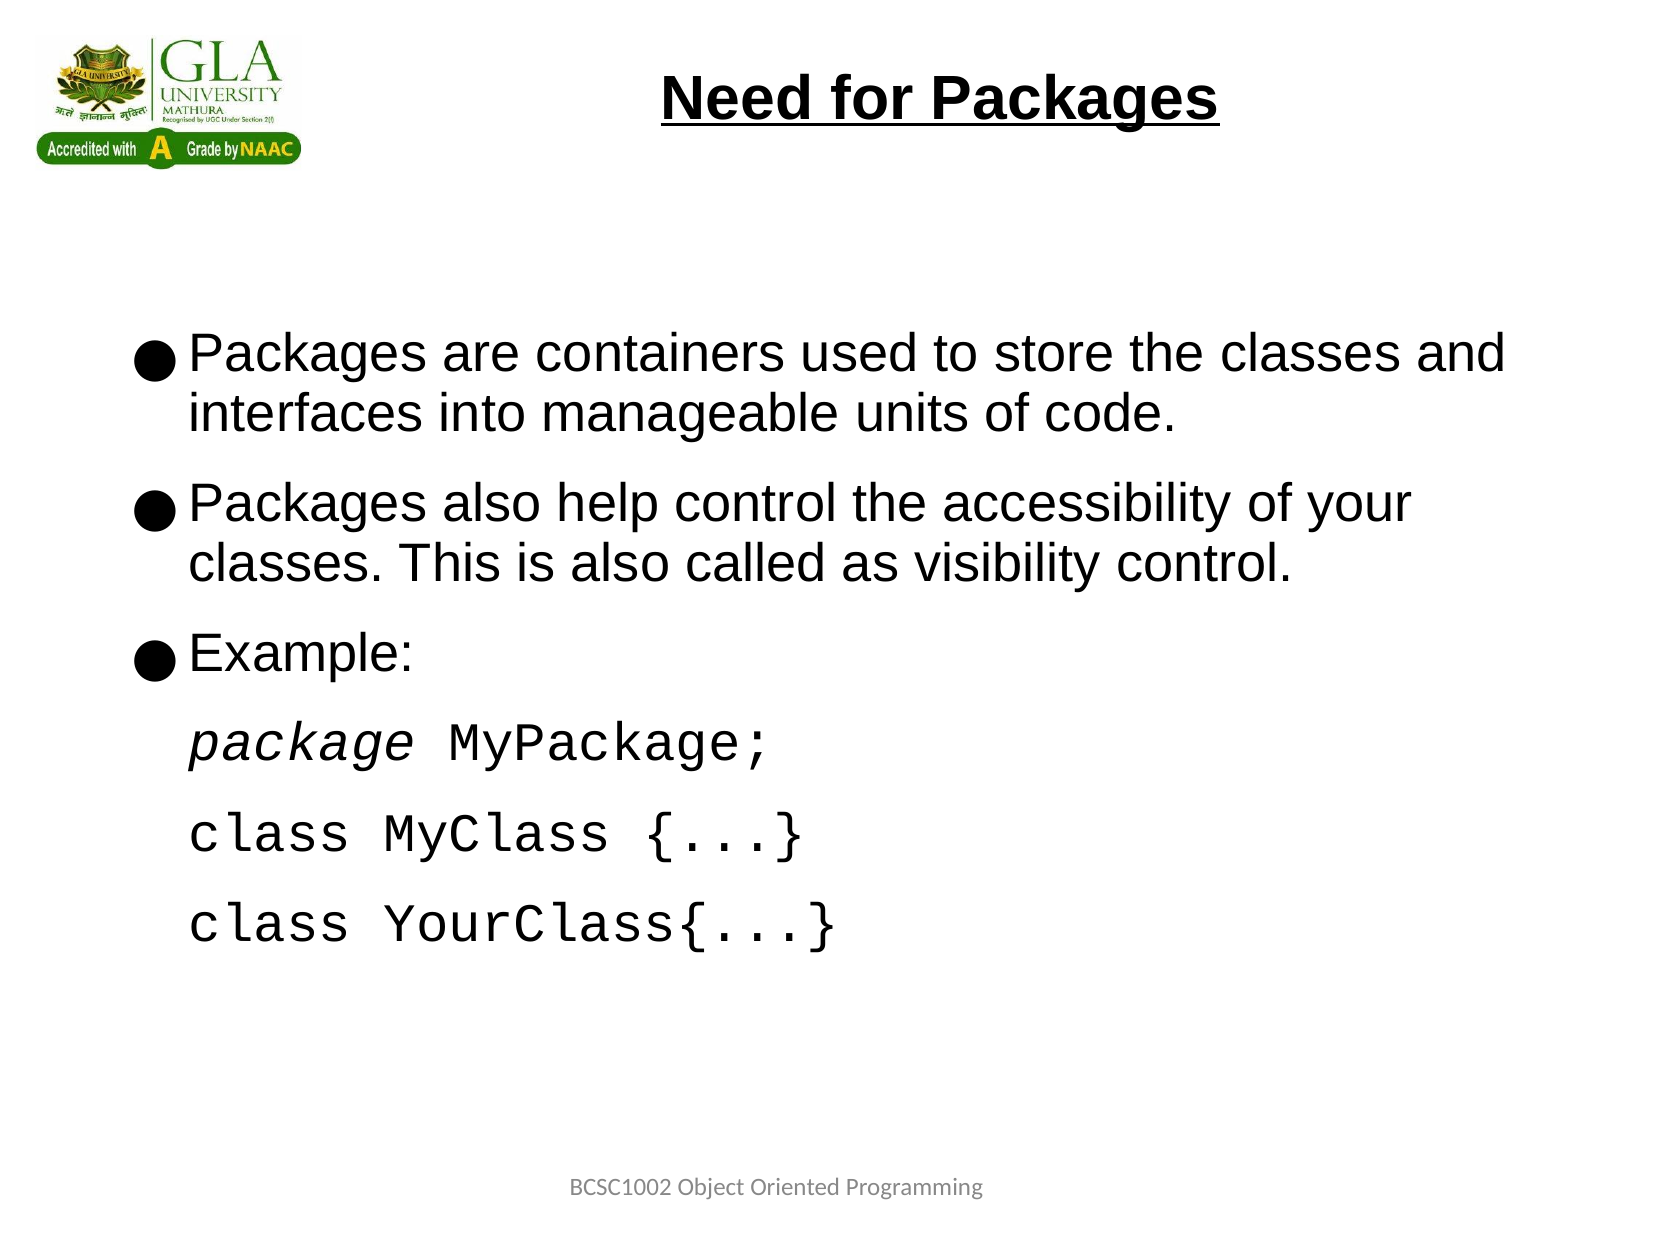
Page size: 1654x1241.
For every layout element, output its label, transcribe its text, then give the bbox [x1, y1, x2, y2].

text_box BCSC1002 Object Oriented Programming [512, 1155, 1041, 1216]
picture [34, 34, 302, 172]
title Need for Packages [386, 12, 1494, 181]
list Packages are containers used to store the classes and interfaces into manageable units of code. Packages also help control the accessibility of your classes. This is also called as visibility control. Example: package MyPackage; class MyClass {...} class YourClass{...} [118, 319, 1571, 946]
